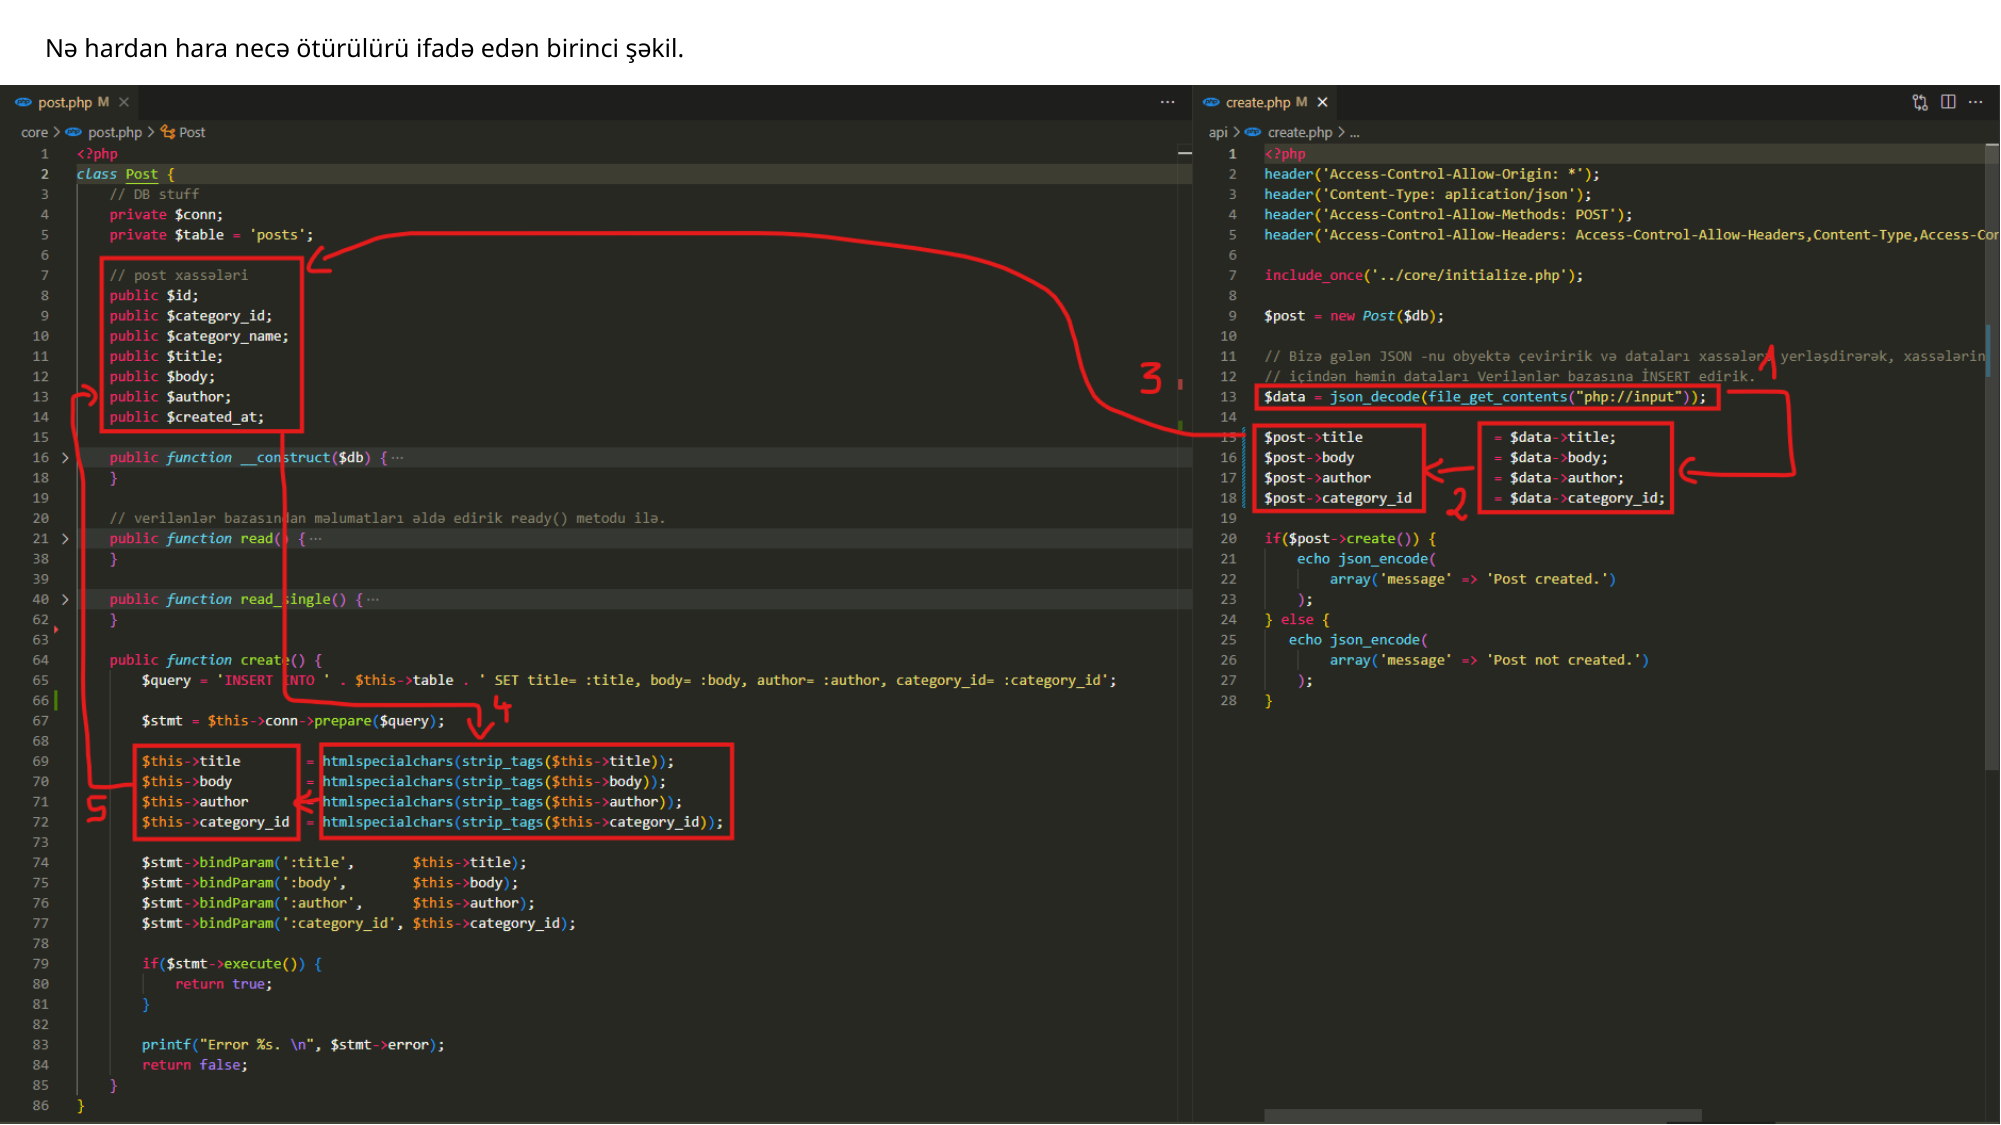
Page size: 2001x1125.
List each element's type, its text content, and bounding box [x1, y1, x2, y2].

text_box Nə hardan hara necə ötürülürü ifadə edən birinci şəkil. [30, 25, 1970, 70]
picture [0, 85, 2000, 1124]
